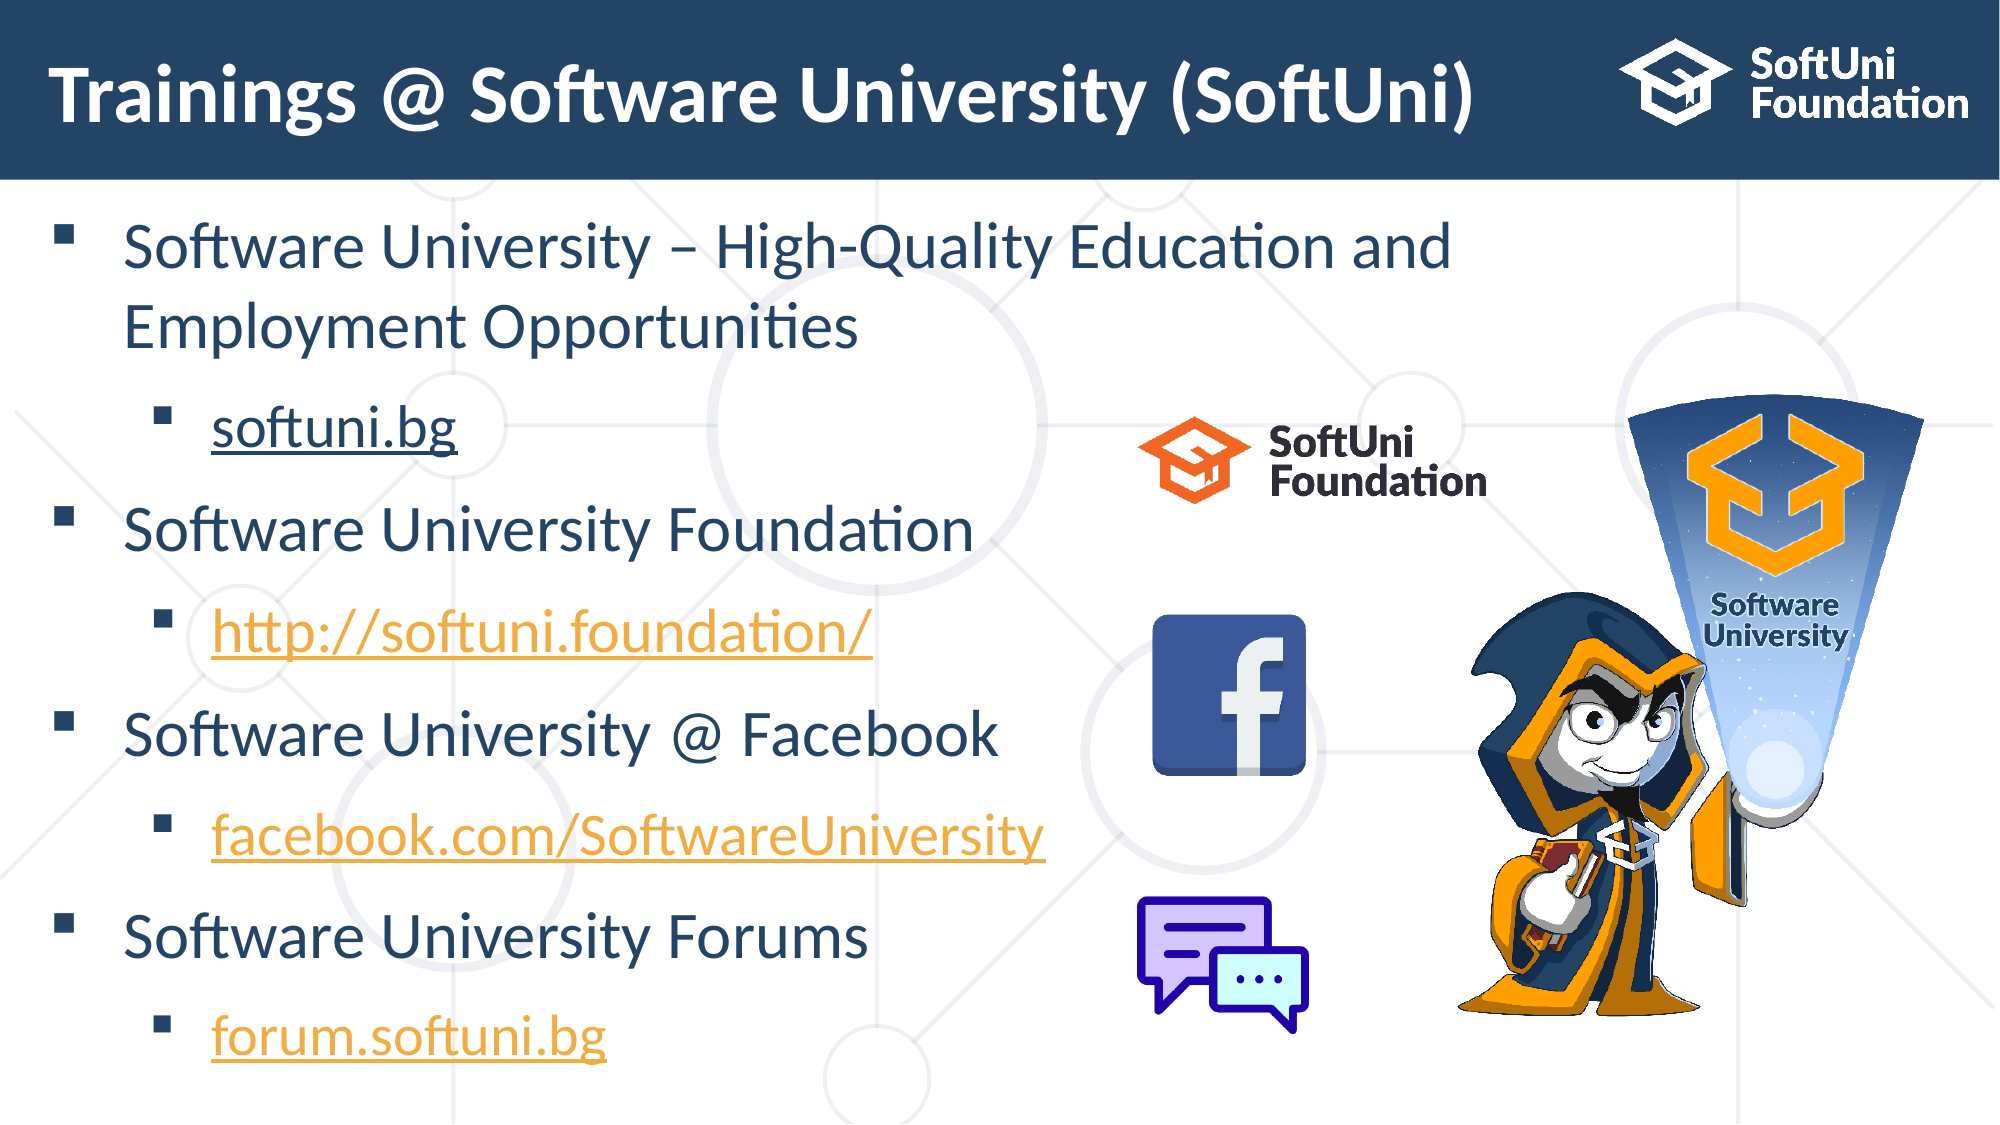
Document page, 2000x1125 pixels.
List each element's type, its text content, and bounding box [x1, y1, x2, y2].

title Trainings @ Software University (SoftUni) [31, 16, 1591, 162]
picture [1618, 38, 1968, 126]
picture [1136, 337, 1967, 1074]
list Software University – High-Quality Education and Employment Opportunities softuni.bg Software University Foundation http://softuni.foundation/ Software University @ Facebook facebook.com/SoftwareUniversity Software University Forums forum.softuni.bg [31, 196, 1970, 1050]
picture [1136, 599, 1321, 784]
picture [1136, 878, 1309, 1051]
